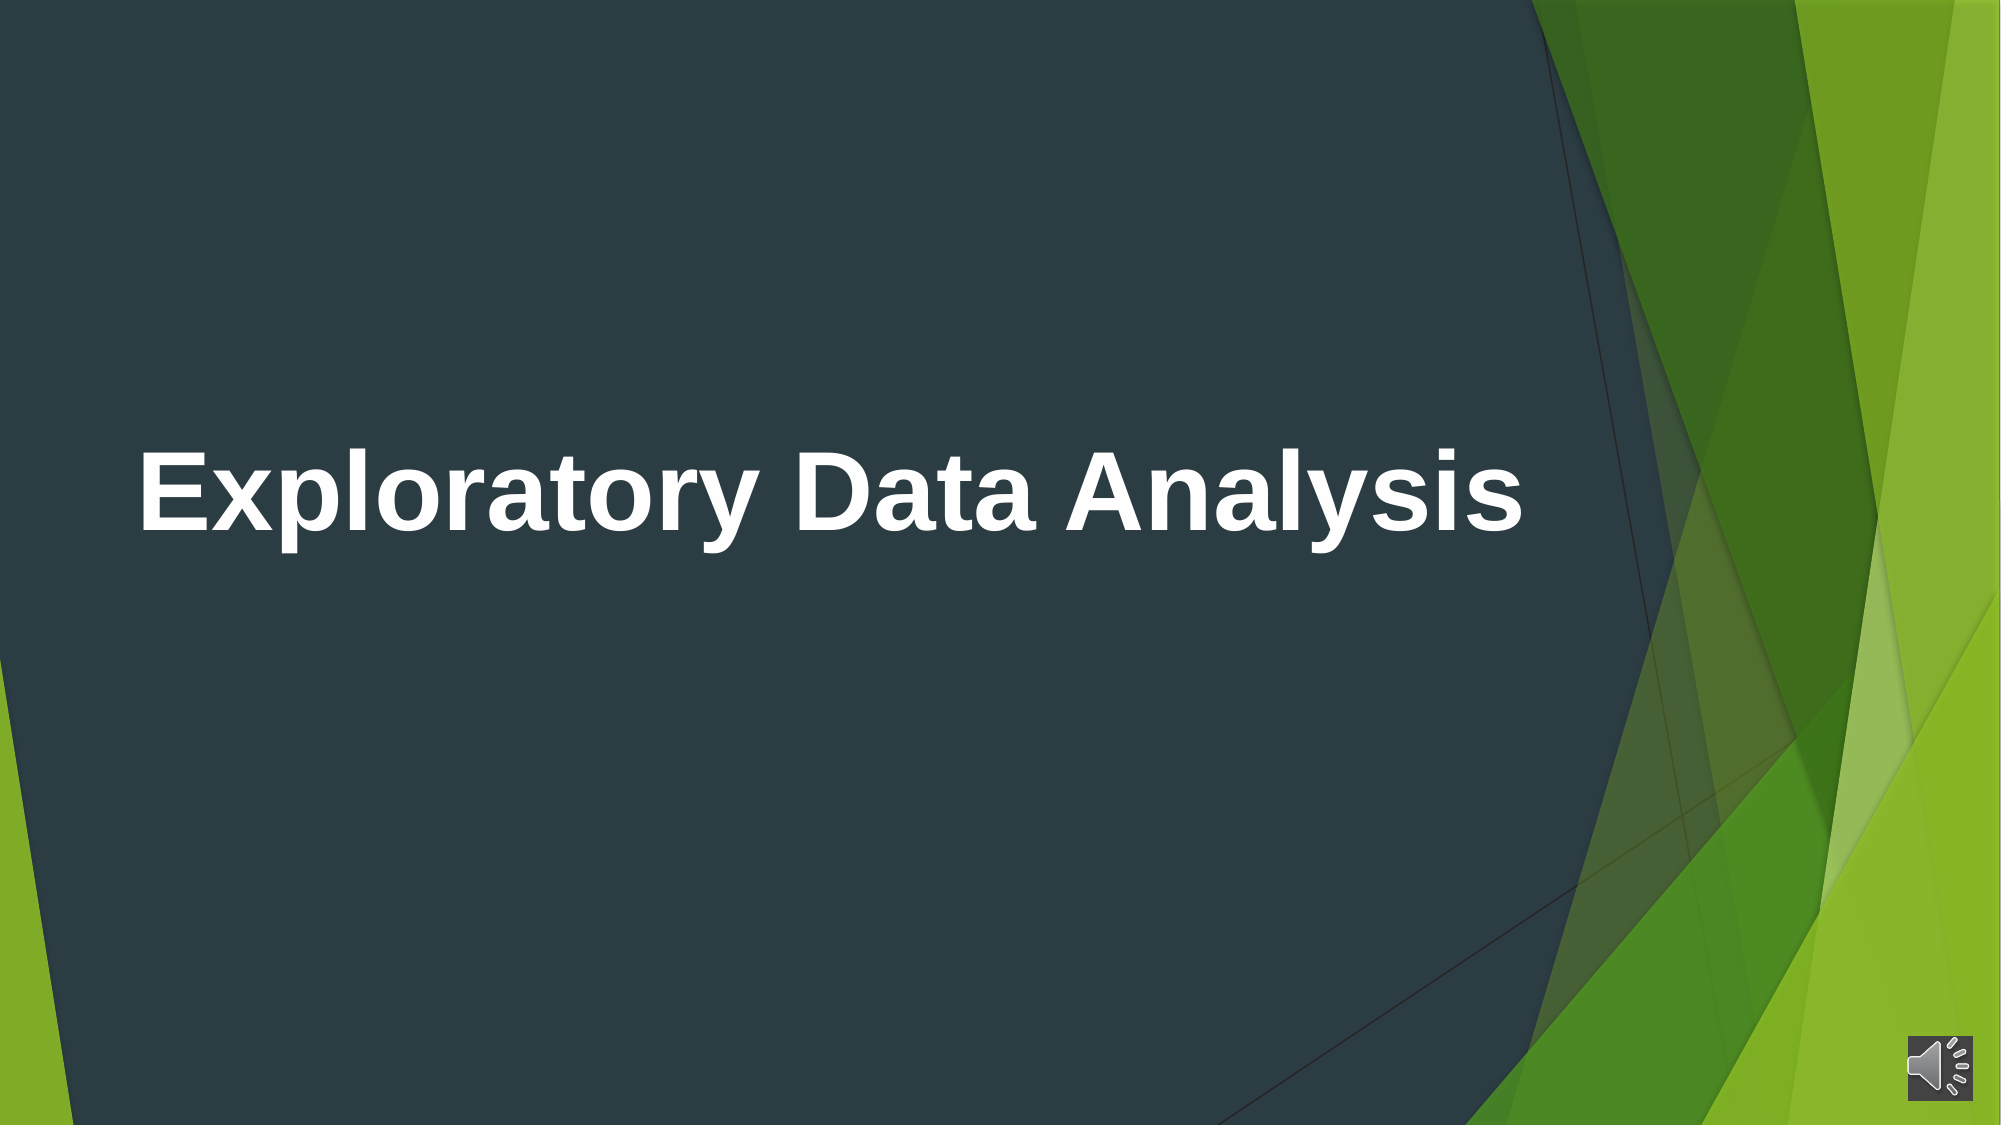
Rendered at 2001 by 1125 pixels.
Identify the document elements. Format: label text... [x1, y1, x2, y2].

picture [1907, 1032, 1976, 1101]
slide_number 6 [1864, 1050, 1977, 1111]
text_box Exploratory Data Analysis [122, 410, 1553, 561]
